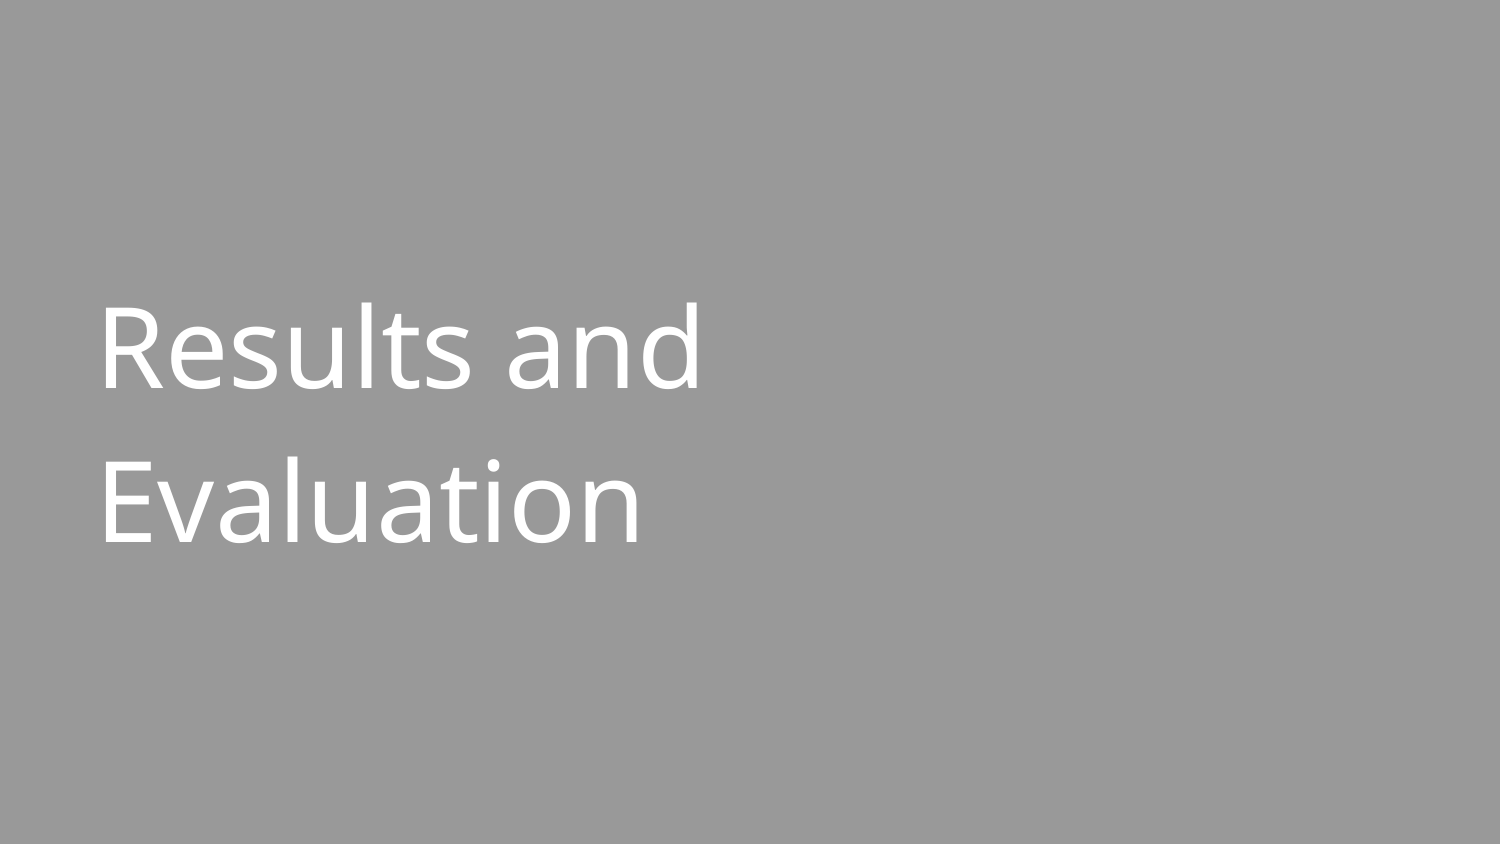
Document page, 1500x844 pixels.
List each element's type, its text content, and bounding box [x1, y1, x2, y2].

title Results and Evaluation [80, 86, 1012, 757]
